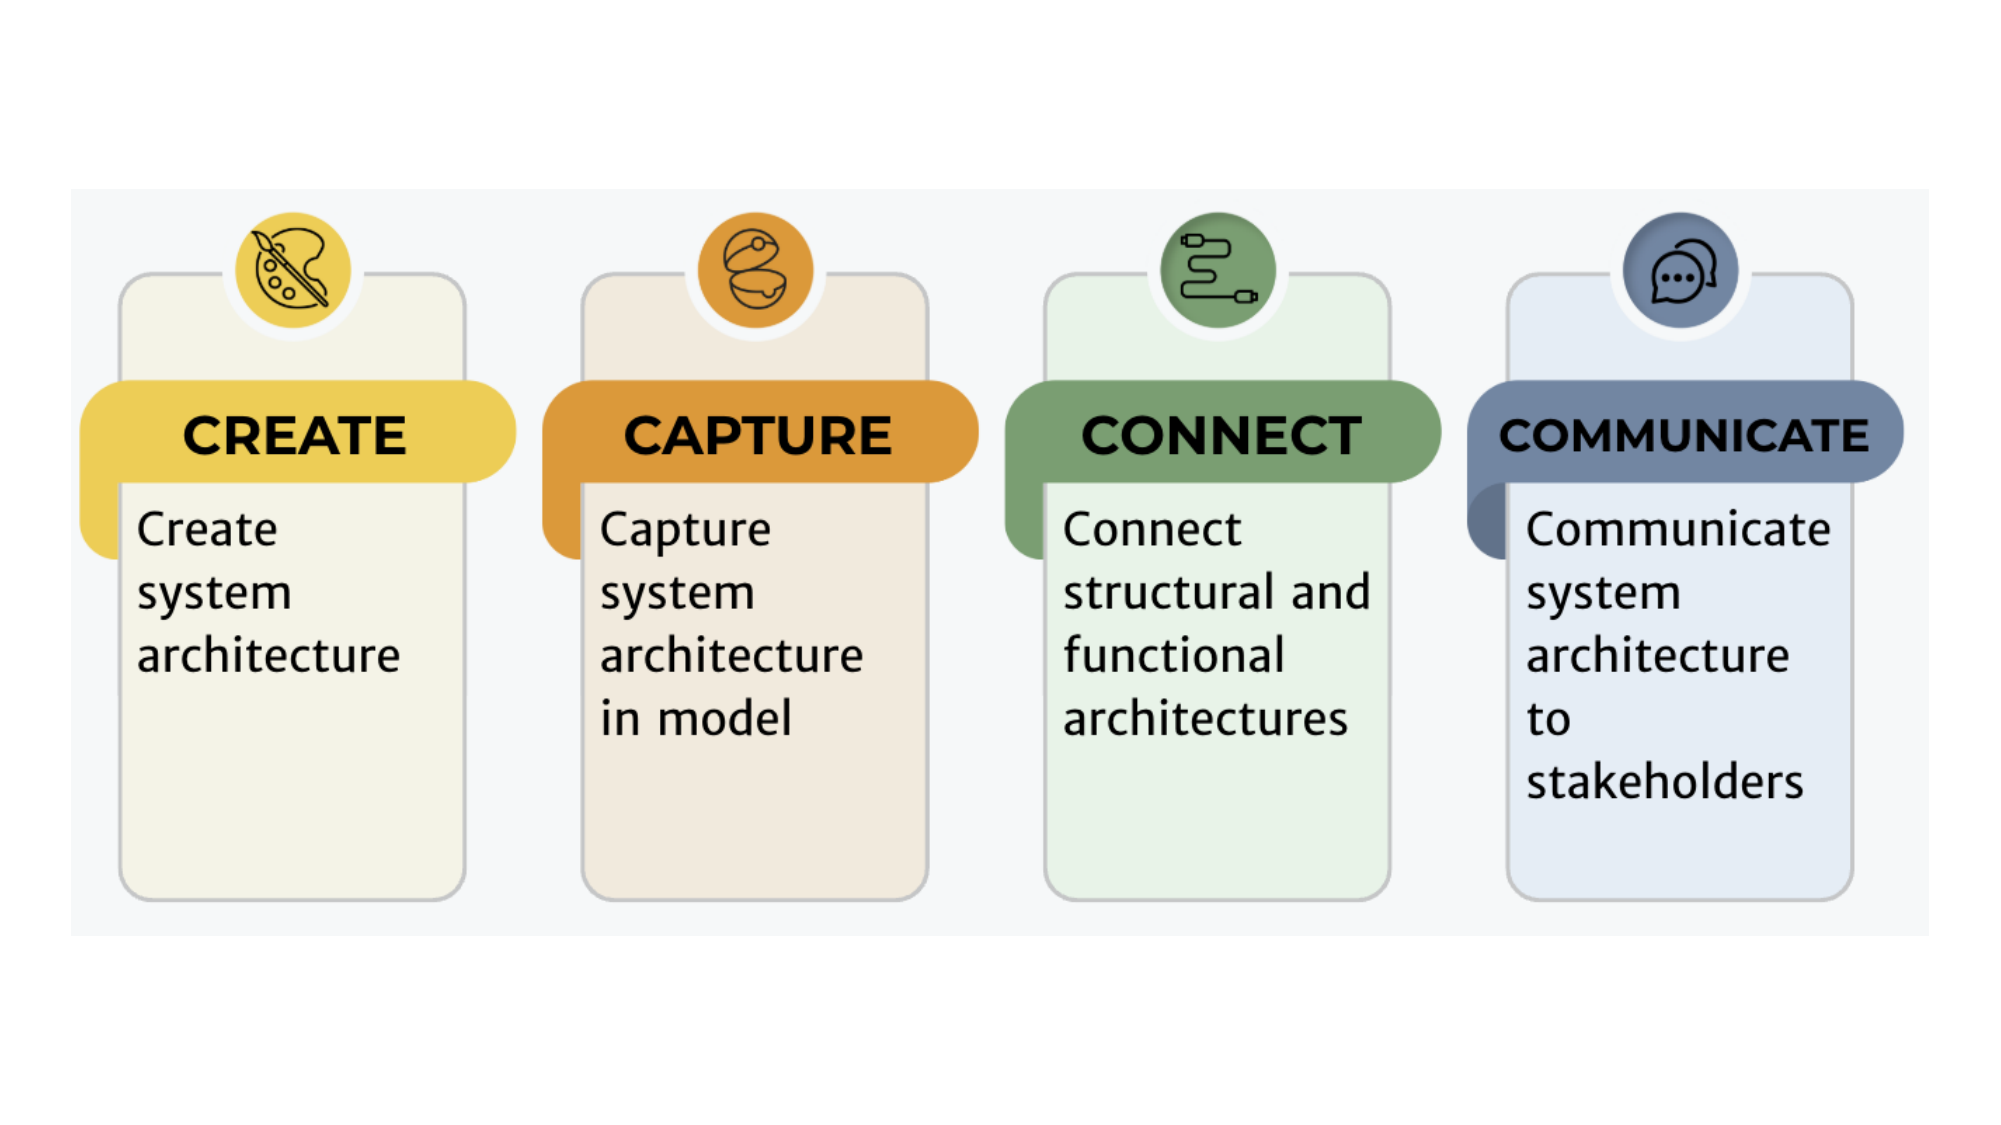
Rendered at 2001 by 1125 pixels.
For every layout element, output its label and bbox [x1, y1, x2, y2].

picture [70, 188, 1930, 937]
